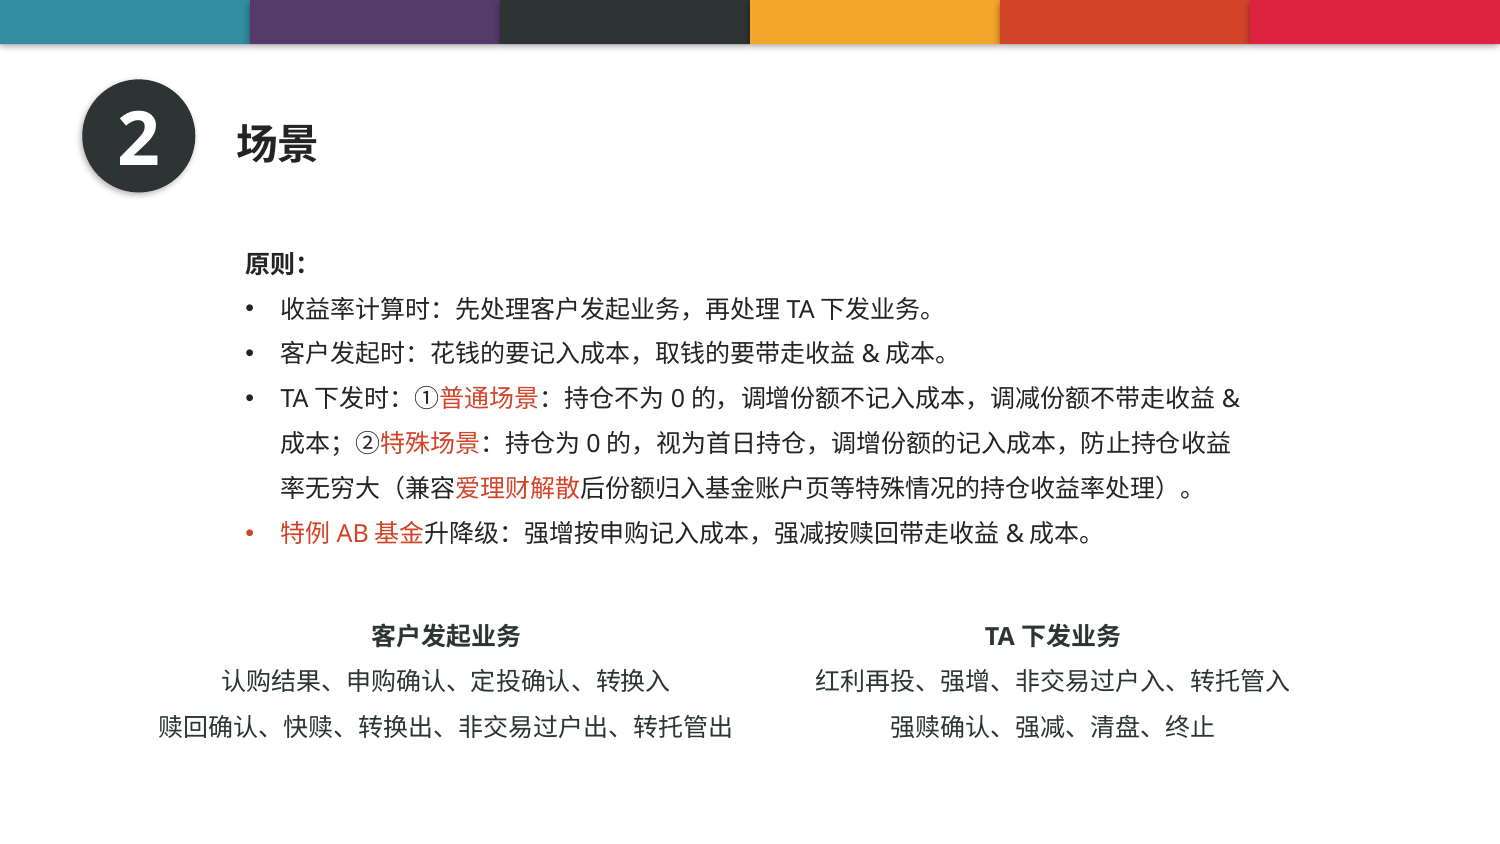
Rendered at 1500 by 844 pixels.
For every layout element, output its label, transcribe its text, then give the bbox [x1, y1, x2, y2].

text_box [0, 0, 1500, 45]
table_cell 强赎确认、强减、清盘、终止 [750, 702, 1357, 773]
table_cell 红利再投、强增、非交易过户入、转托管入 [750, 656, 1357, 702]
text_box 场景 [218, 97, 338, 174]
text_box 原则： 收益率计算时：先处理客户发起业务，再处理TA下发业务。 客户发起时：花钱的要记入成本，取钱的要带走收益&成本。 TA下发时：①普通场景：持仓不为0的，调增份额不记入成本，调减份额不带走收益&成本；②特殊场景：持仓为0的，视为首日持仓，调增份额的记入成本，防止持仓收益率无穷大（兼容爱理财解散后份额归入基金账户页等特殊情况的持仓收益率处理）。 特例AB基金升降级：强增按申购记入成本，强减按赎回带走收益&成本。 [234, 227, 1266, 553]
table_cell 认购结果、申购确认、定投确认、转换入 [143, 656, 750, 702]
table_header TA下发业务 [750, 610, 1357, 656]
table_header 客户发起业务 [143, 610, 750, 656]
text_box 2 [81, 78, 197, 194]
table_cell 赎回确认、快赎、转换出、非交易过户出、转托管出 [143, 702, 750, 773]
